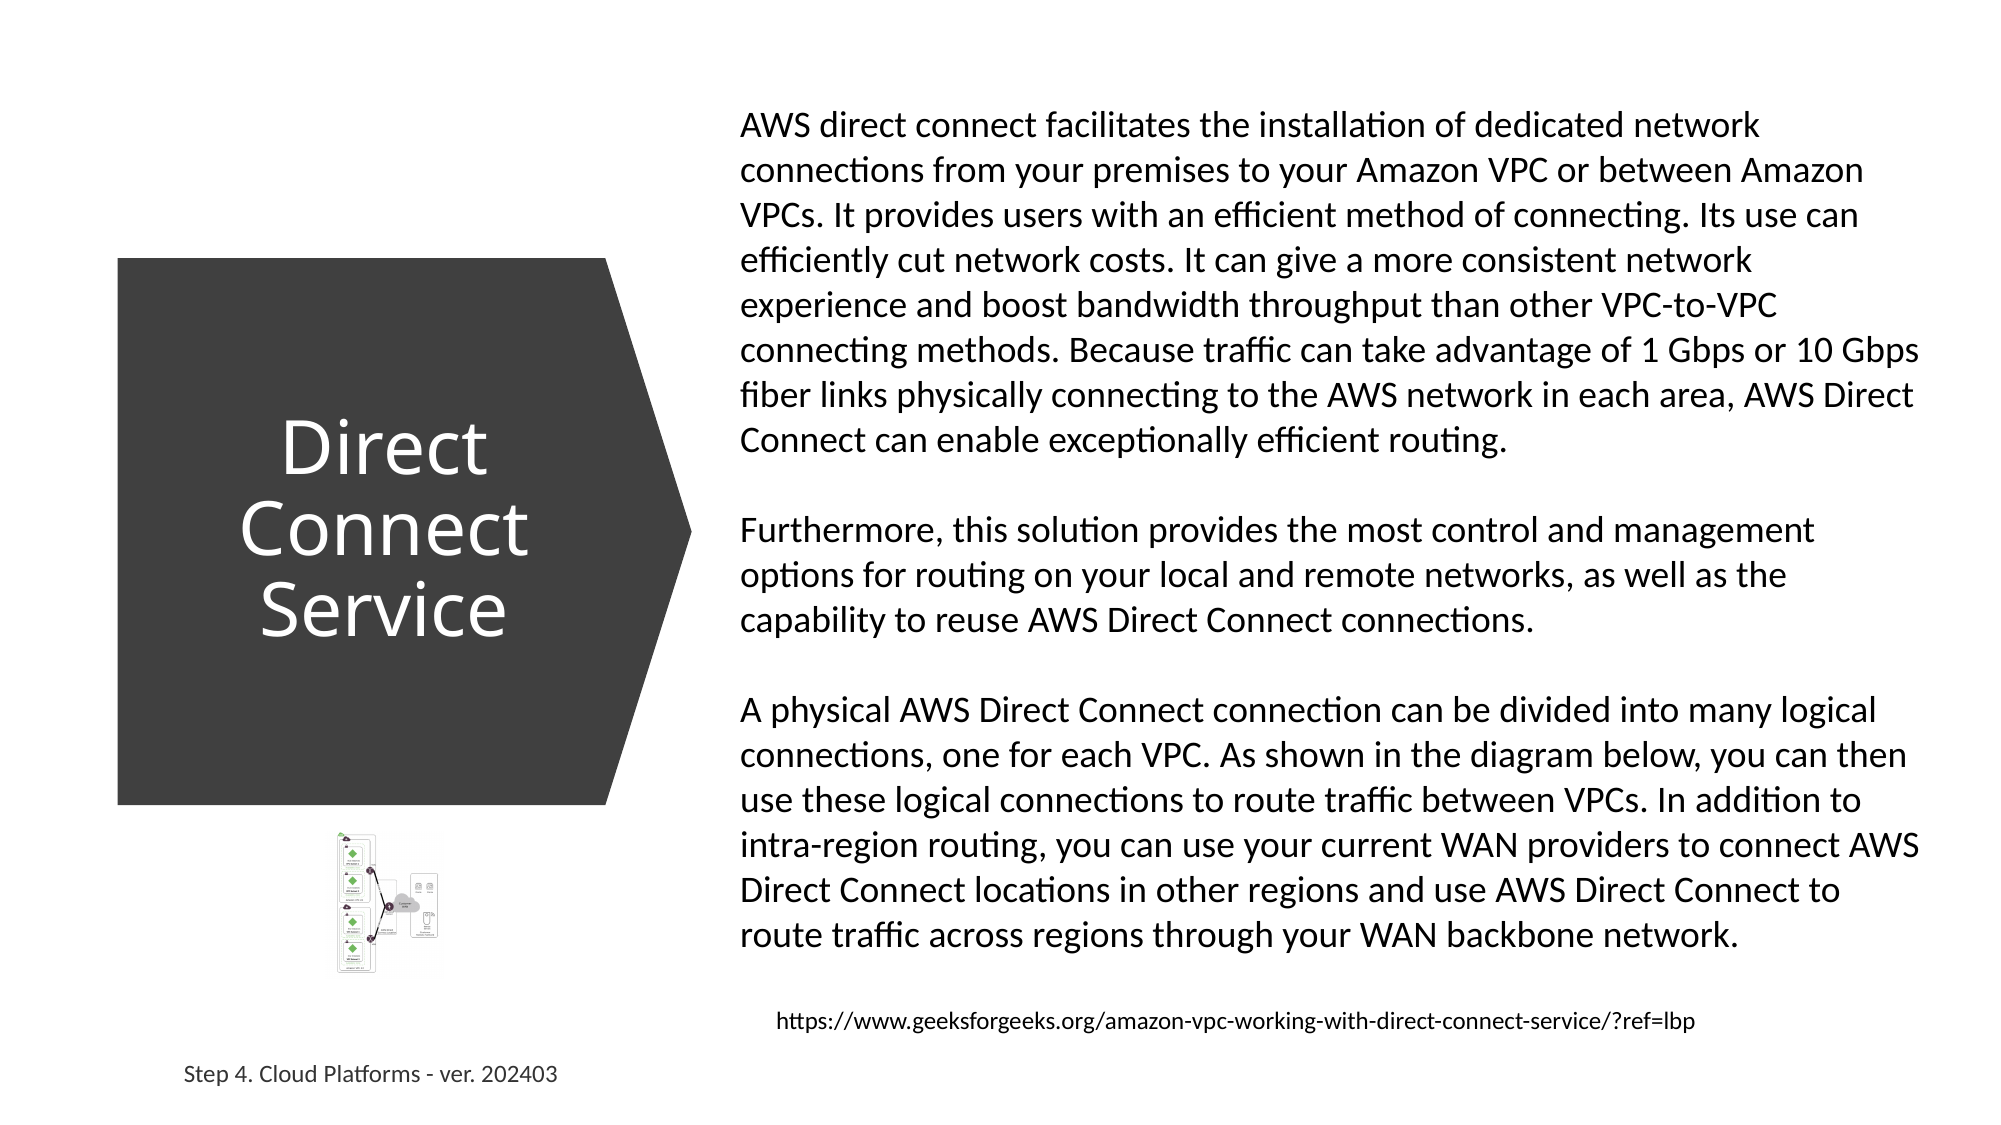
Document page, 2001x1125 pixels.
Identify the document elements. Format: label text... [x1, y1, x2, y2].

footer Step 4. Cloud Platforms - ver. 202403 [168, 1042, 1188, 1103]
title Direct Connect Service [168, 322, 601, 741]
text_box https://www.geeksforgeeks.org/amazon-vpc-working-with-direct-connect-service/?ref=lbp [761, 997, 1762, 1042]
text_box AWS direct connect facilitates the installation of dedicated network connections from your premises to your Amazon VPC or between Amazon VPCs. It provides users with an efficient method of connecting. Its use can efficiently cut network costs. It can give a more consistent network experience and boost bandwidth throughput than other VPC-to-VPC connecting methods. Because traffic can take advantage of 1 Gbps or 10 Gbps fiber links physically connecting to the AWS network in each area, AWS Direct Connect can enable exceptionally efficient routing. Furthermore, this solution provides the most control and management options for routing on your local and remote networks, as well as the capability to reuse AWS Direct Connect connections. A physical AWS Direct Connect connection can be divided into many logical connections, one for each VPC. As shown in the diagram below, you can then use these logical connections to route traffic between VPCs. In addition to intra-region routing, you can use your current WAN providers to connect AWS Direct Connect locations in other regions and use AWS Direct Connect to route traffic across regions through your WAN backbone network. [725, 92, 1939, 963]
picture [325, 831, 444, 979]
text_box [116, 257, 693, 807]
